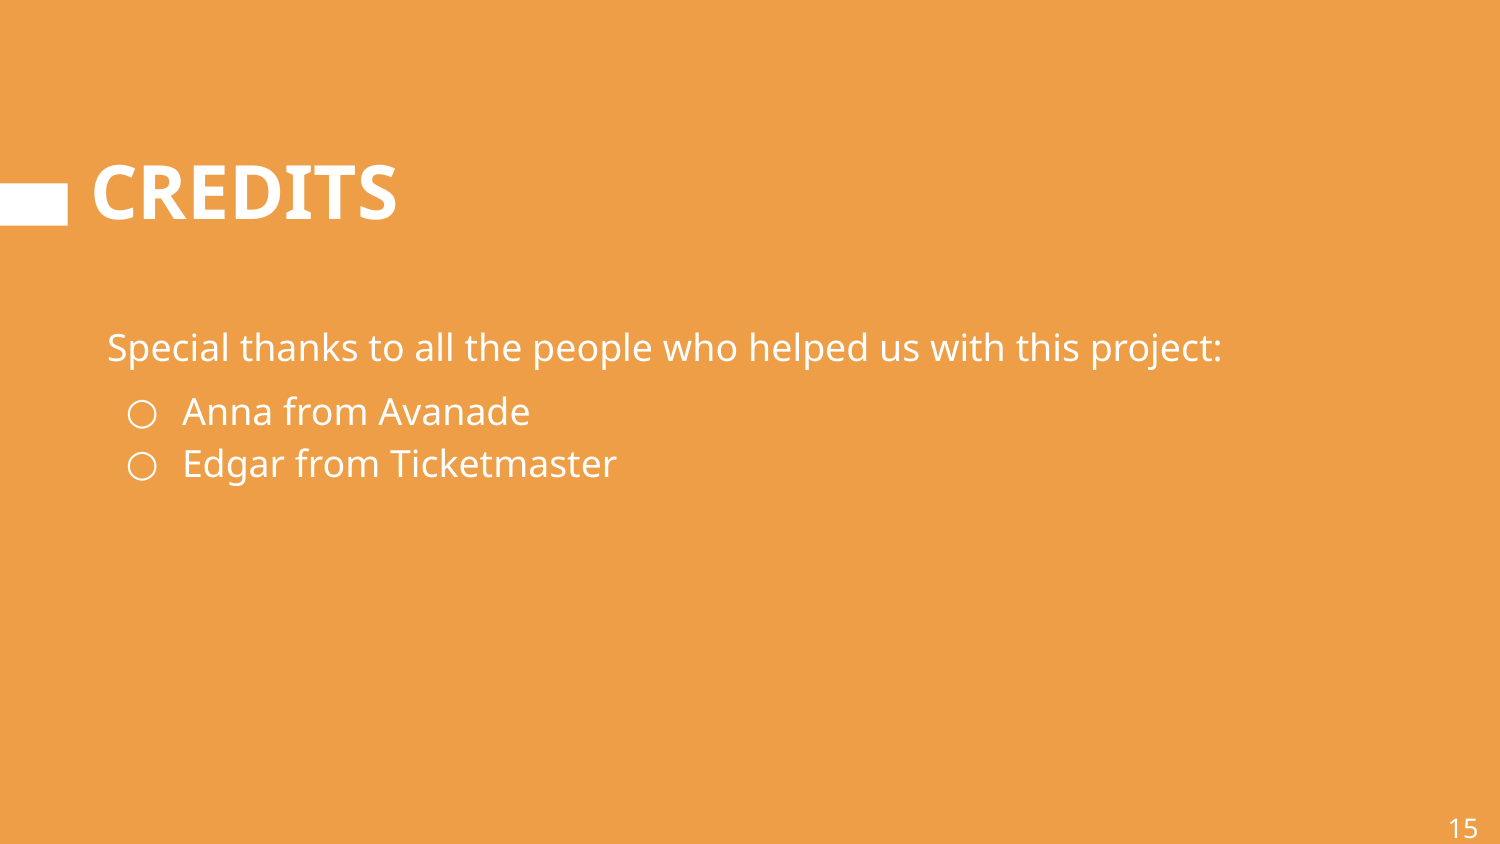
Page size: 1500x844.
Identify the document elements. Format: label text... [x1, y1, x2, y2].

title CREDITS [75, 73, 1425, 250]
slide_number ‹#› [1403, 796, 1494, 844]
list Special thanks to all the people who helped us with this project: Anna from Avanade Edgar from Ticketmaster [92, 308, 1408, 771]
